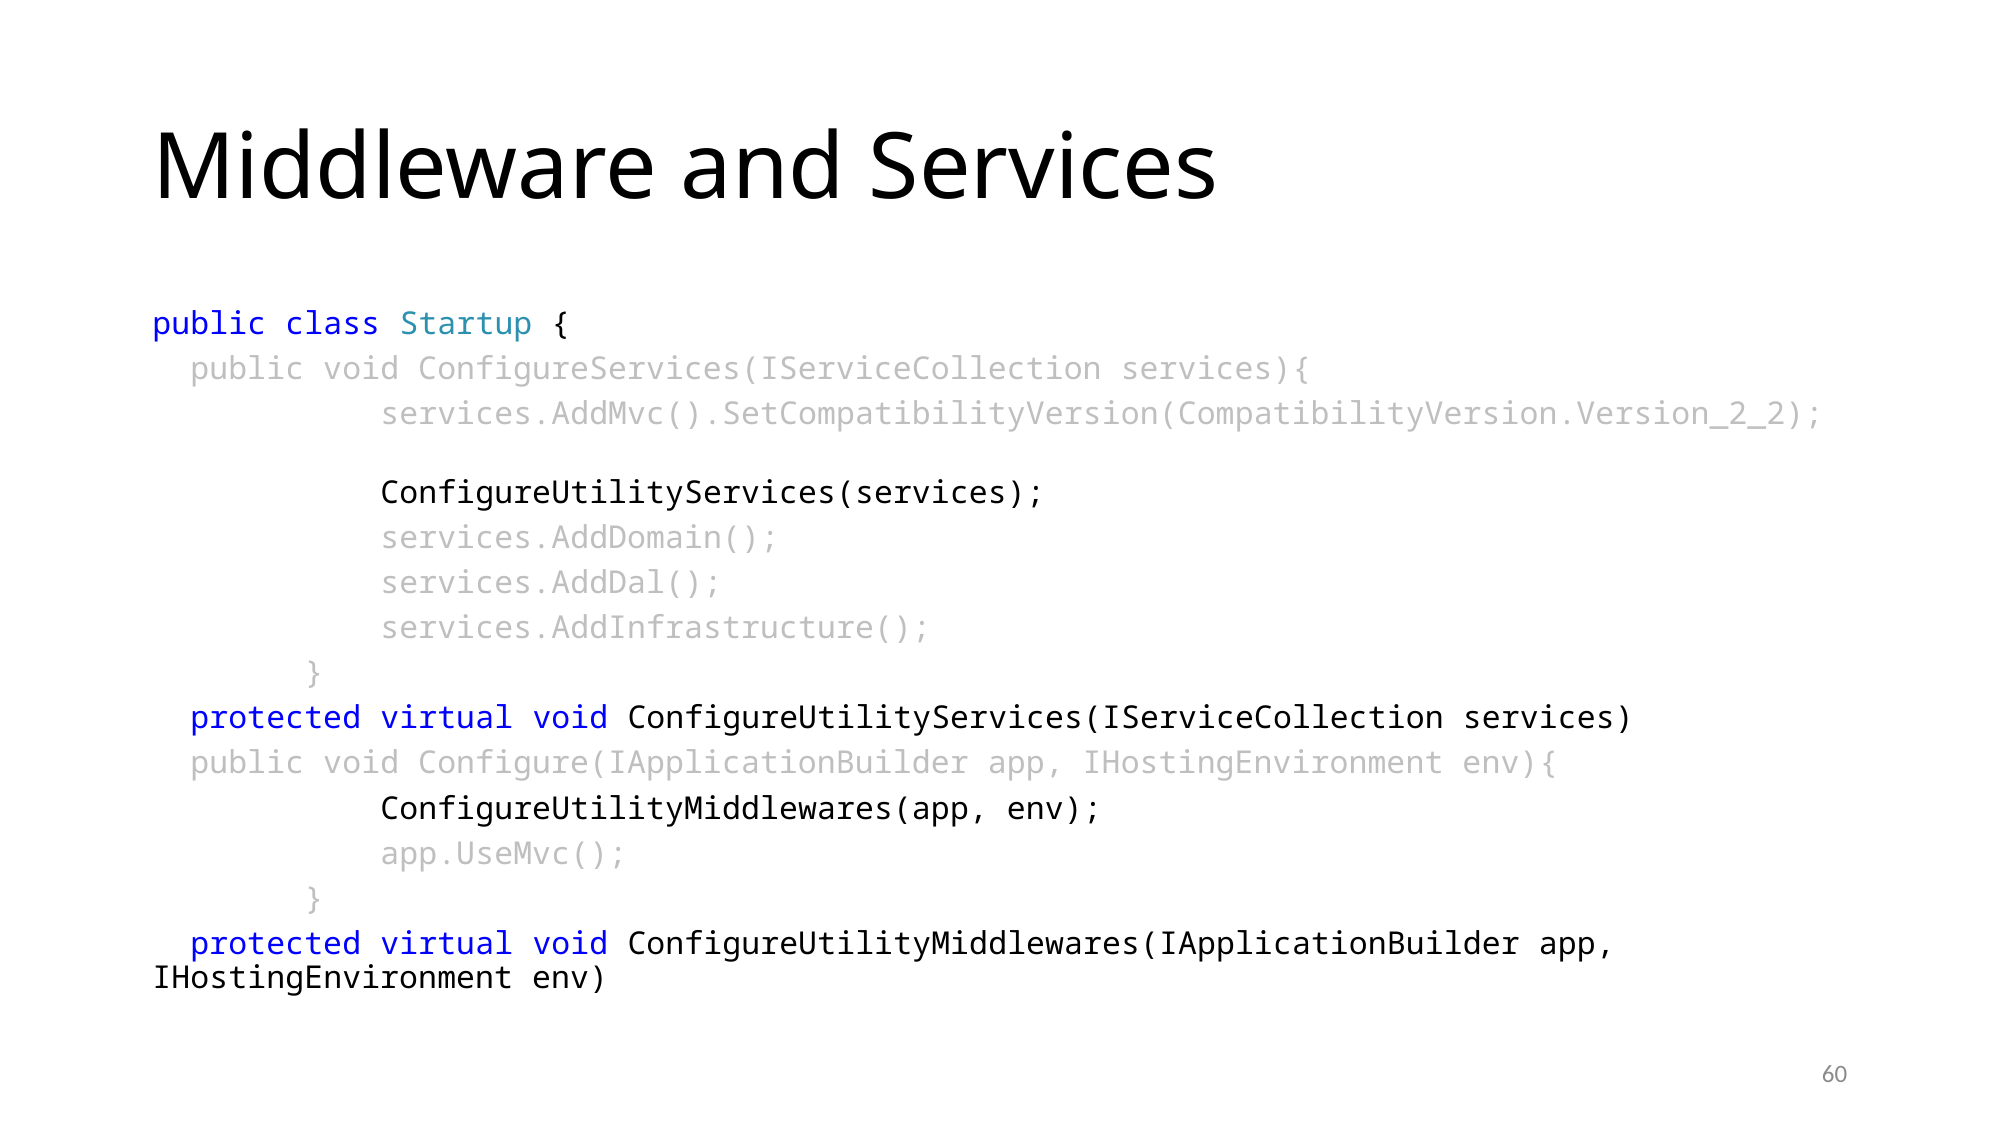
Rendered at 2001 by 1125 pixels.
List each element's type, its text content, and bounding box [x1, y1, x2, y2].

list public class Startup { public void ConfigureServices(IServiceCollection services){ services.AddMvc().SetCompatibilityVersion(CompatibilityVersion.Version_2_2); ConfigureUtilityServices(services); services.AddDomain(); services.AddDal(); services.AddInfrastructure(); } protected virtual void ConfigureUtilityServices(IServiceCollection services) public void Configure(IApplicationBuilder app, IHostingEnvironment env){ ConfigureUtilityMiddlewares(app, env); app.UseMvc(); } protected virtual void ConfigureUtilityMiddlewares(IApplicationBuilder app, IHostingEnvironment env) [137, 299, 1863, 1014]
title Middleware and Services [137, 59, 1863, 278]
slide_number 60 [1412, 1042, 1863, 1103]
